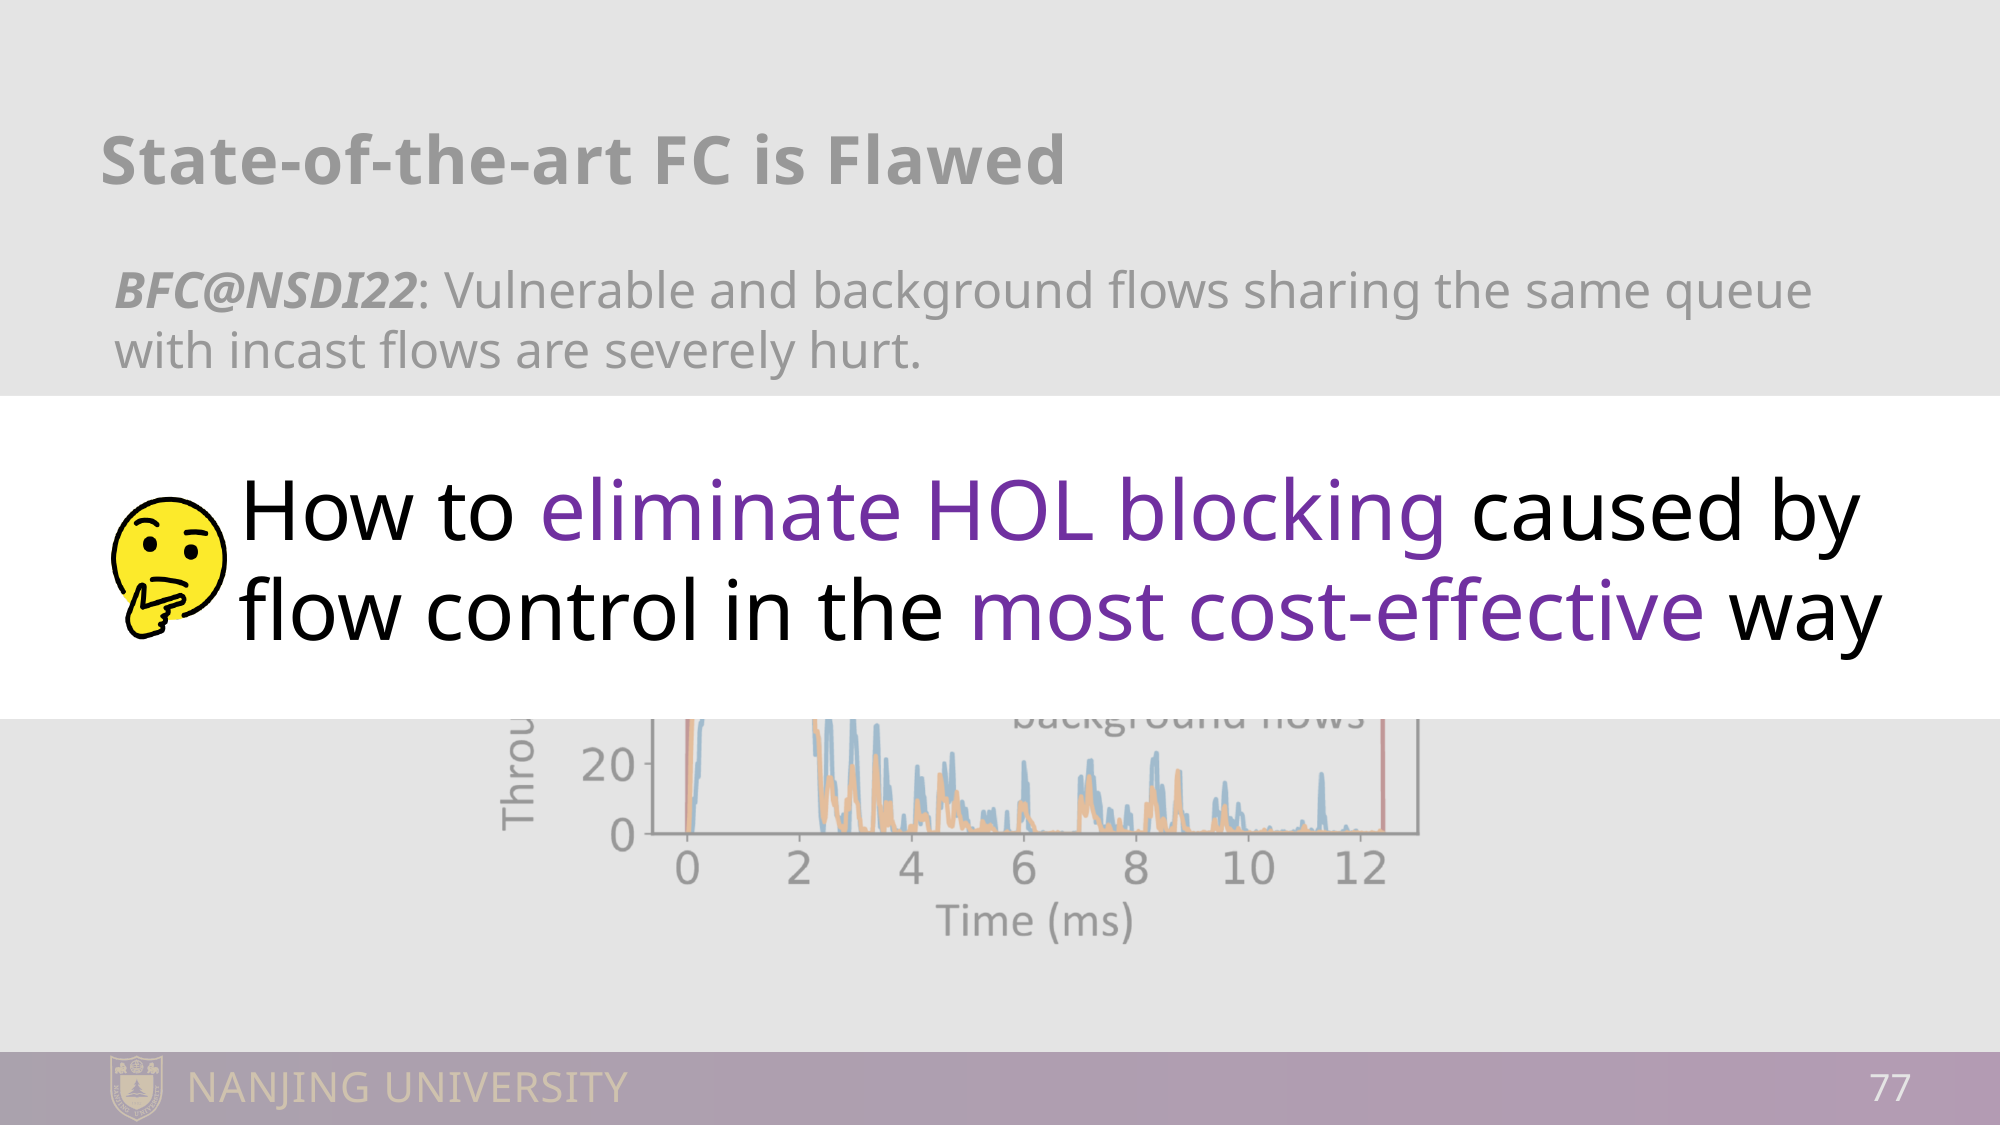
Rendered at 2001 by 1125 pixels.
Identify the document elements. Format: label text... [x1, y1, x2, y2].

picture [82, 465, 256, 650]
picture [470, 425, 1451, 955]
text_box [0, 0, 2000, 395]
text_box [0, 720, 2000, 1125]
text_box How to eliminate HOL blocking caused by flow control in the most cost-effective way [179, 406, 1943, 709]
text_box [0, 395, 2000, 720]
